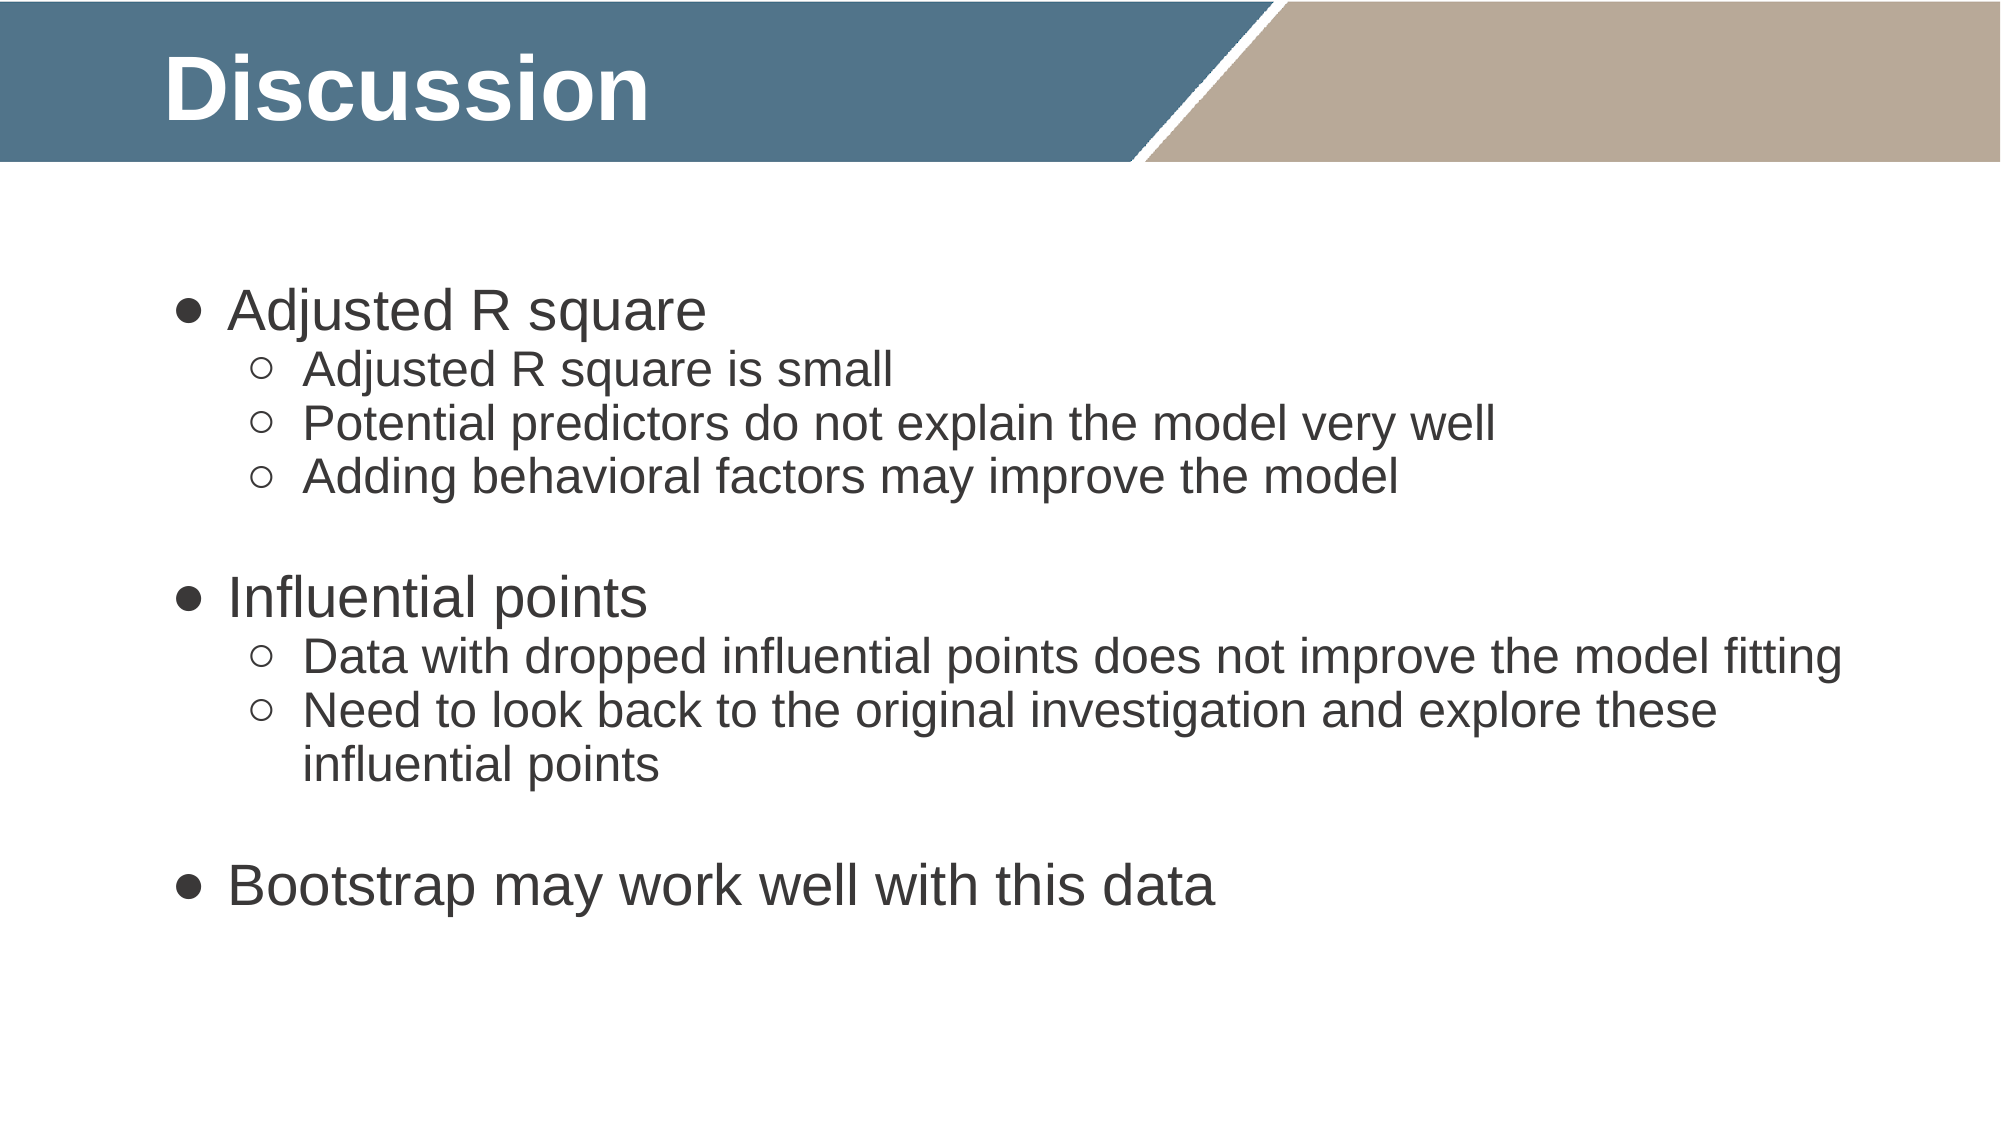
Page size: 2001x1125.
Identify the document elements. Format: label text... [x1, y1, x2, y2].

picture [0, 0, 2001, 1125]
text_box Discussion [46, 0, 1772, 181]
list Adjusted R square Adjusted R square is small Potential predictors do not explain the model very well Adding behavioral factors may improve the model Influential points Data with dropped influential points does not improve the model fitting Need to look back to the original investigation and explore these influential points Bootstrap may work well with this data [137, 202, 1863, 1085]
